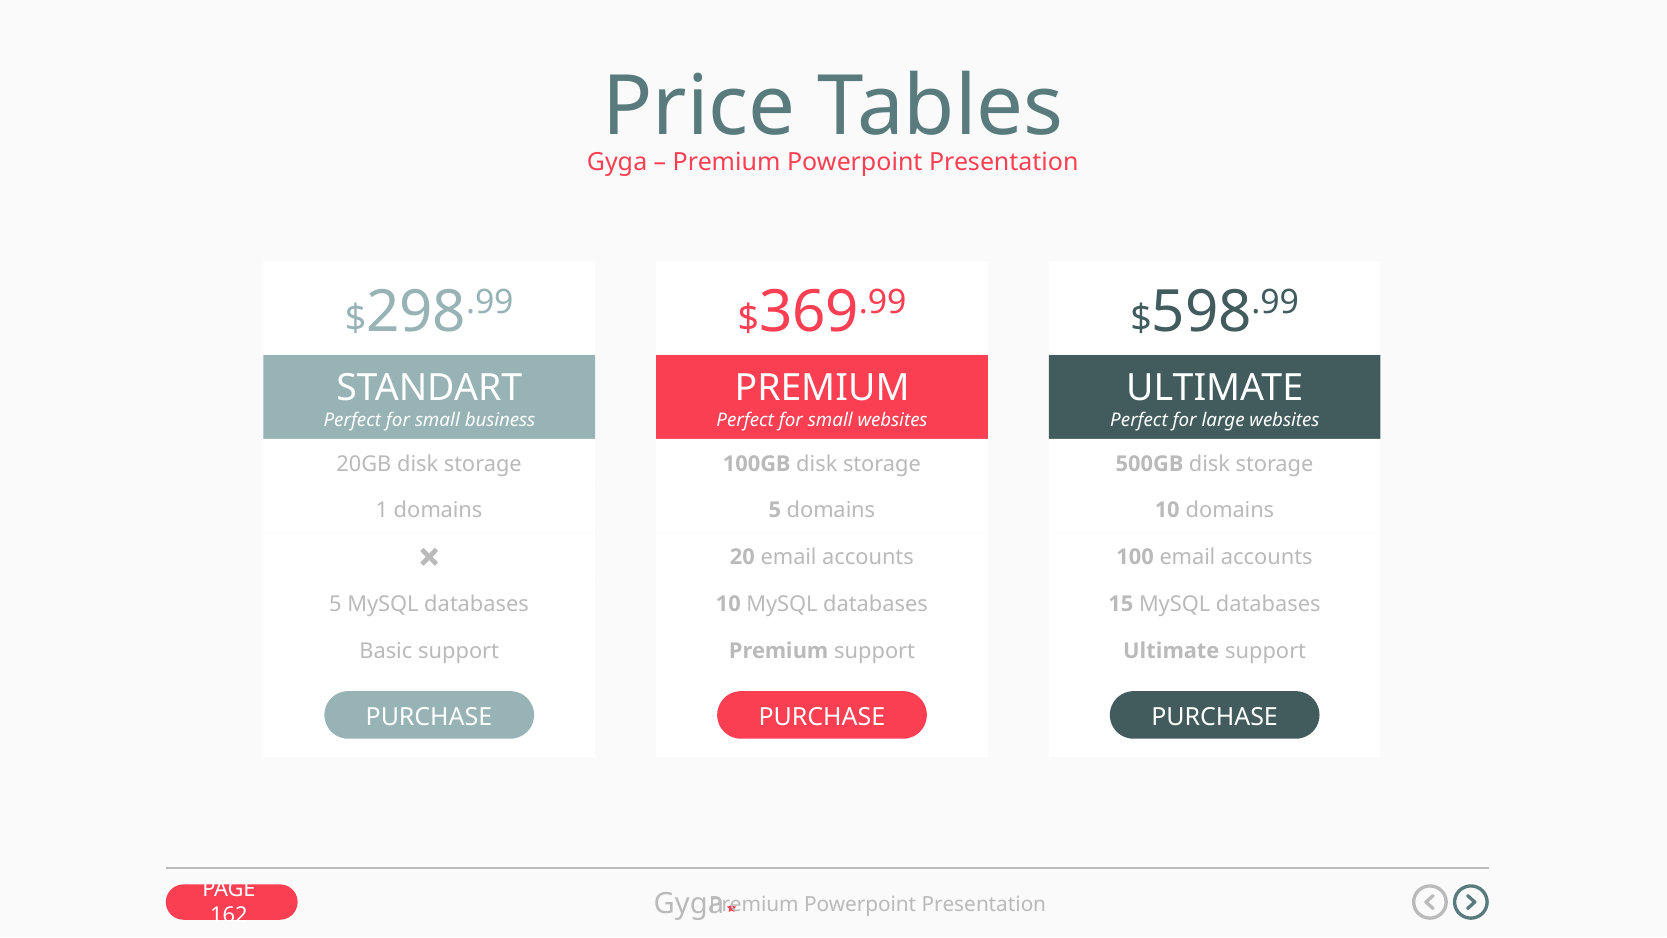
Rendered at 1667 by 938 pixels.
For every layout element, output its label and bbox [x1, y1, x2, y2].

list [0, 43, 1667, 185]
text_box [261, 259, 597, 759]
text_box [654, 259, 990, 759]
text_box [1047, 259, 1383, 759]
